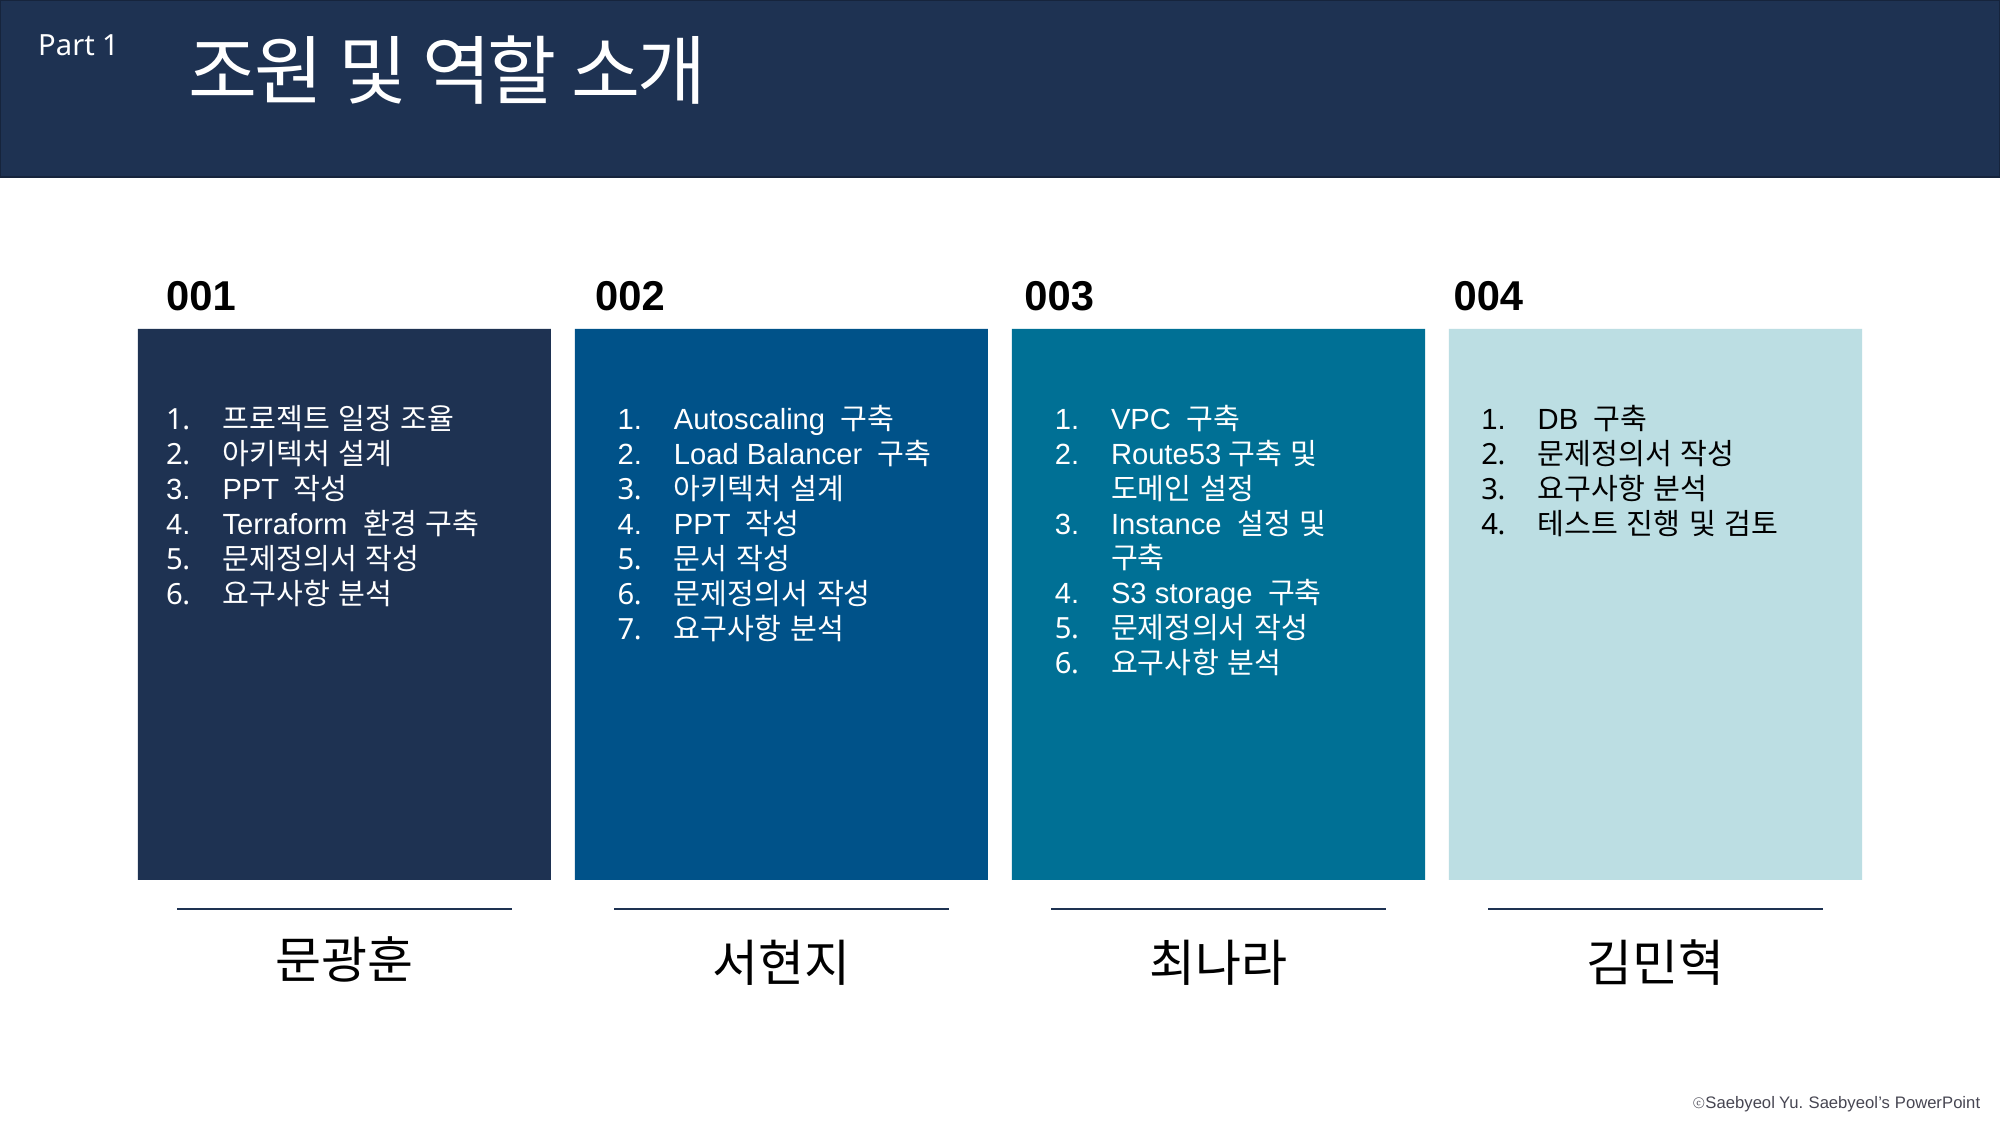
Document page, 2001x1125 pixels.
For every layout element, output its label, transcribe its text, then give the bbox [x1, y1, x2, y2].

text_box 003 [1009, 261, 1145, 326]
text_box [0, 0, 2000, 178]
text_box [177, 908, 512, 998]
text_box [1448, 328, 1863, 881]
text_box Part 1 [23, 19, 142, 69]
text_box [1488, 908, 1823, 1001]
text_box 프로젝트 일정 조율 아키텍처 설계 PPT 작성 Terraform 환경 구축 문제정의서 작성 요구사항 분석 [151, 393, 534, 653]
text_box [574, 328, 989, 881]
text_box 조원 및 역할 소개 [174, 16, 722, 122]
text_box [137, 328, 552, 881]
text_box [614, 908, 949, 1001]
text_box 004 [1438, 261, 1574, 326]
text_box DB 구축 문제정의서 작성 요구사항 분석 테스트 진행 및 검토 [1466, 392, 1849, 618]
text_box Autoscaling 구축 Load Balancer 구축 아키텍처 설계 PPT 작성 문서 작성 문제정의서 작성 요구사항 분석 [602, 393, 960, 653]
text_box 001 [151, 261, 560, 326]
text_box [1051, 908, 1386, 1001]
text_box [1011, 328, 1426, 881]
text_box VPC 구축 Route53구축 및 도메인 설정 Instance 설정 및 구축 S3 storage 구축 문제정의서 작성 요구사항 분석 [1040, 392, 1398, 723]
text_box 002 [580, 261, 715, 326]
